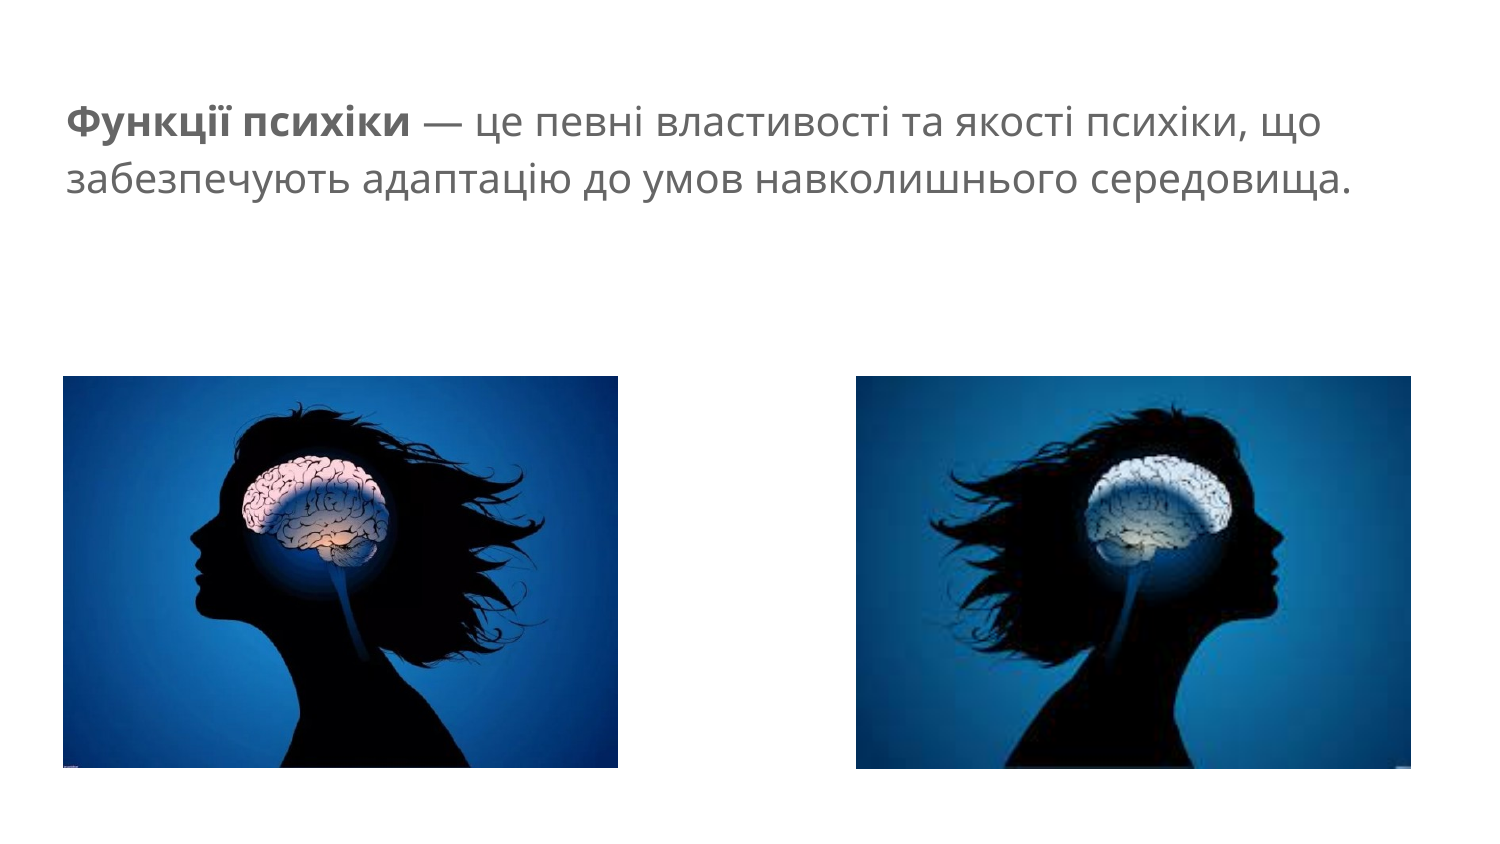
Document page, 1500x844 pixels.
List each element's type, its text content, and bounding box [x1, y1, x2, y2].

picture [63, 376, 618, 769]
title Функції психіки — це певні властивості та якості психіки, що забезпечують адаптацію до умов навколишнього середовища. [51, 72, 1449, 176]
picture [856, 375, 1411, 769]
